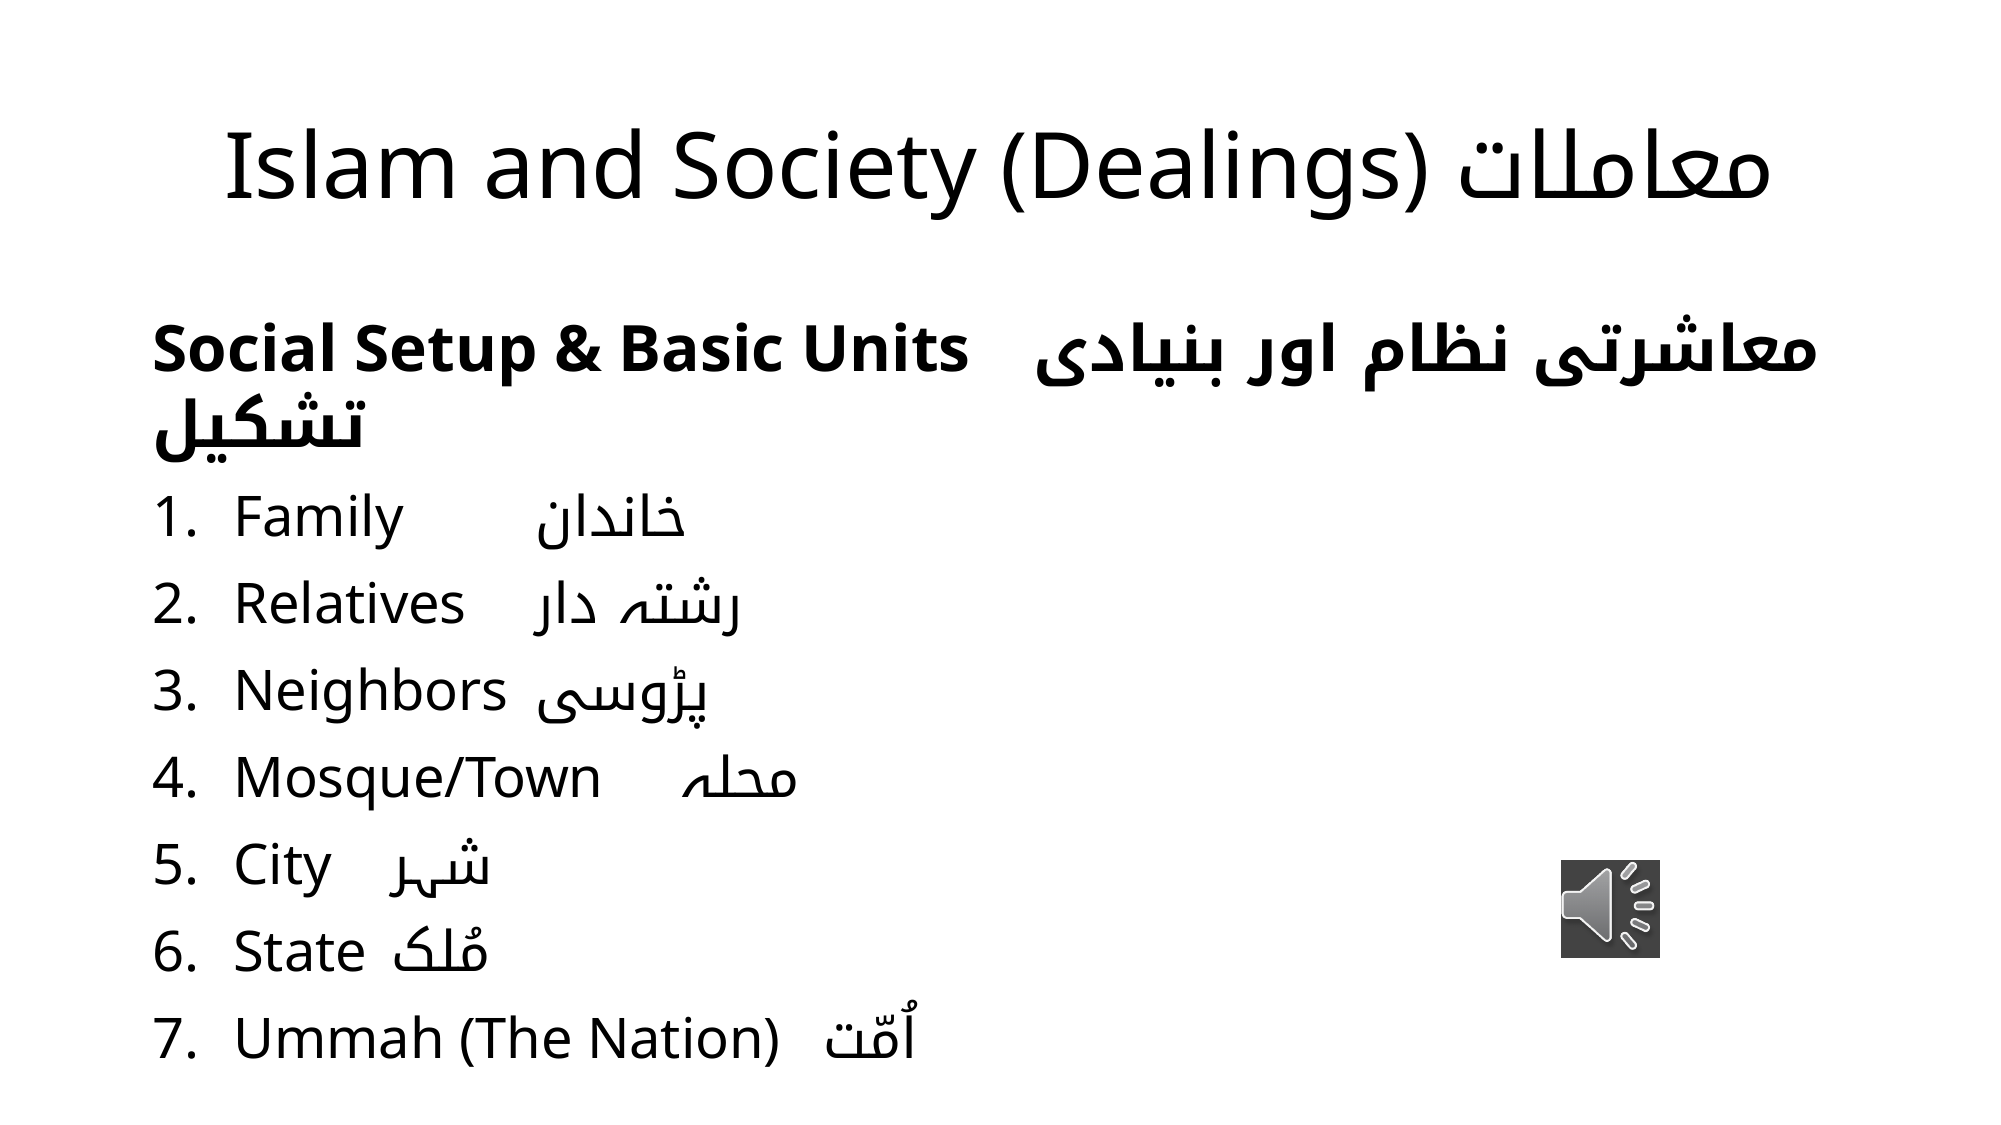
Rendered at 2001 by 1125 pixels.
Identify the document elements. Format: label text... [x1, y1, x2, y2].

list Social Setup & Basic Units معاشرتی نظام اور بنیادی تشکیل Family خاندان Relatives رشتہ دار Neighbors پڑوسی Mosque/Town محلہ City شہر State مُلک Ummah (The Nation) اُمّت [137, 299, 1863, 1084]
picture [1560, 858, 1661, 959]
title Islam and Society (Dealings) معاملات [137, 59, 1863, 278]
